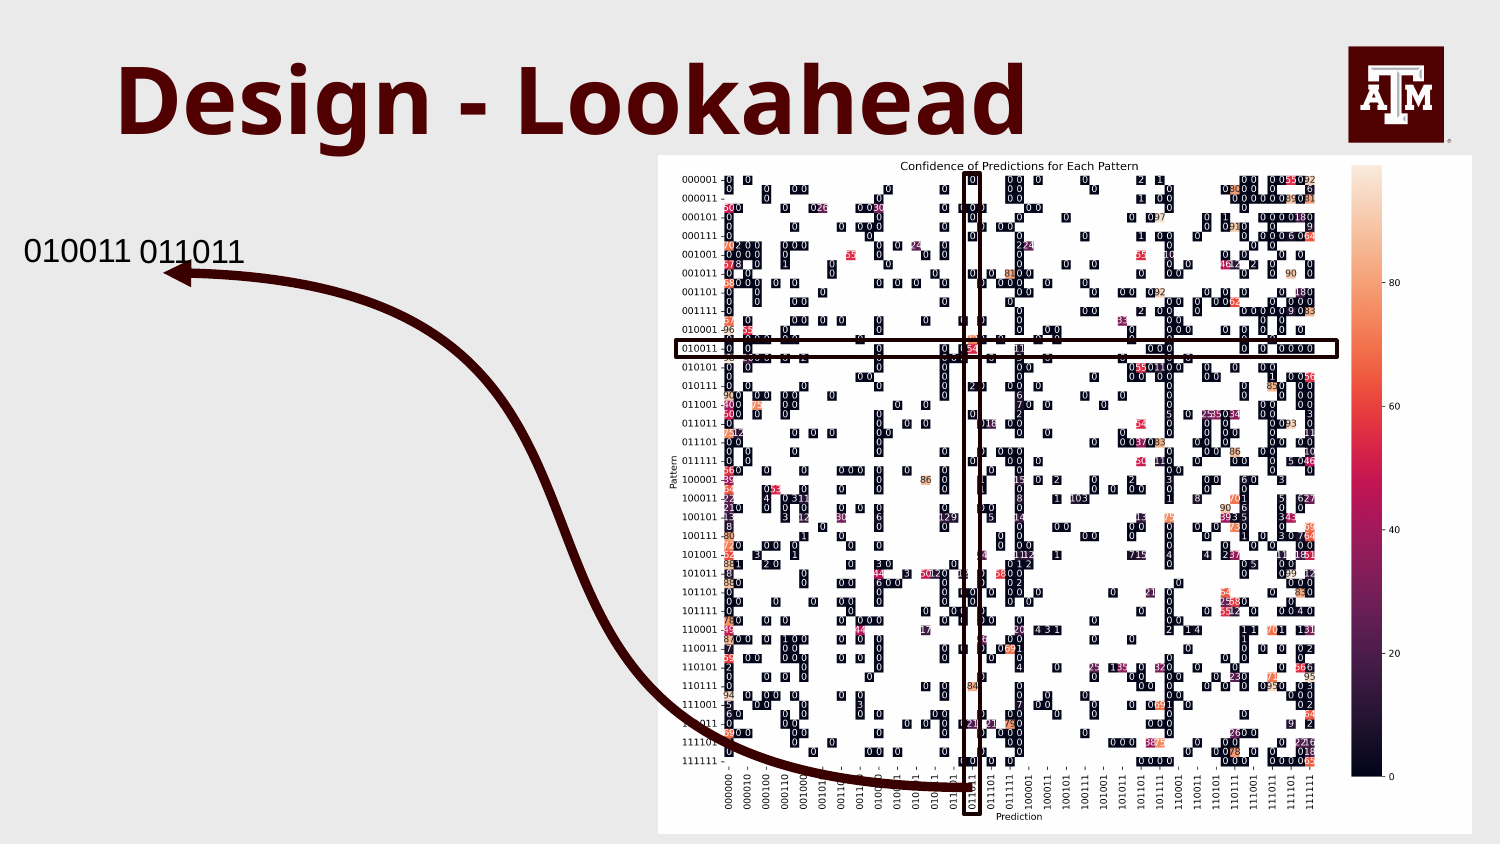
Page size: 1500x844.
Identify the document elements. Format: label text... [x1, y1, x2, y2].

text_box 010011 [8, 222, 124, 277]
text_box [162, 272, 973, 788]
text_box 011011 [124, 222, 543, 278]
picture [658, 27, 1473, 834]
title Design - Lookahead [102, 35, 1397, 161]
